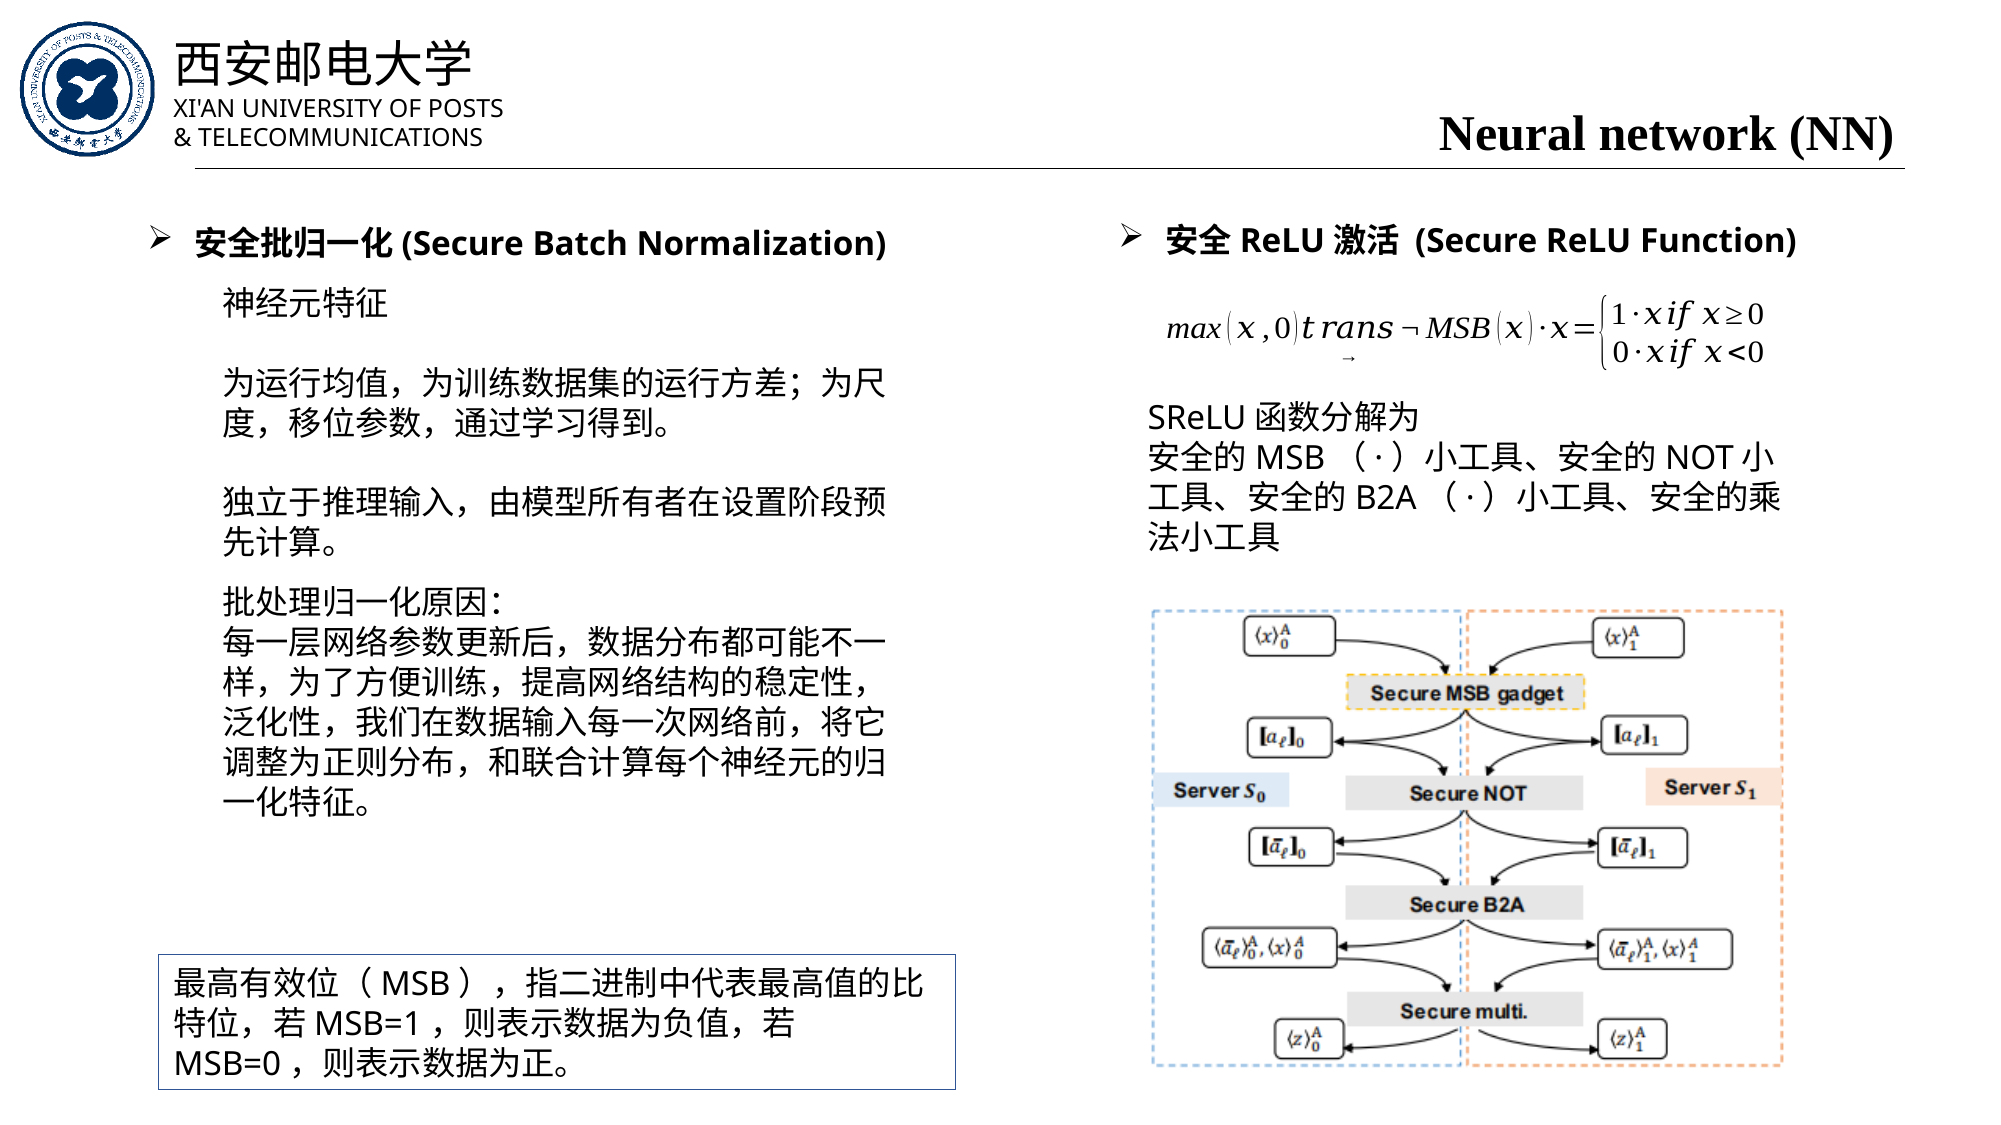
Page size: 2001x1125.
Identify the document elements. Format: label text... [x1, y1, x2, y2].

text_box Neural network (NN) [1424, 93, 1923, 168]
text_box 最高有效位（MSB），指二进制中代表最高值的比特位，若MSB=1，则表示数据为负值，若MSB=0，则表示数据为正。 [158, 954, 956, 1090]
picture [1141, 602, 1793, 1083]
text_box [15, 17, 607, 161]
text_box 安全ReLU激活 (Secure ReLU Function) [1103, 212, 1831, 267]
text_box SReLU函数分解为 安全的MSB（·）小工具、安全的NOT小工具、安全的B2A（·）小工具、安全的乘法小工具 [1132, 388, 1802, 564]
